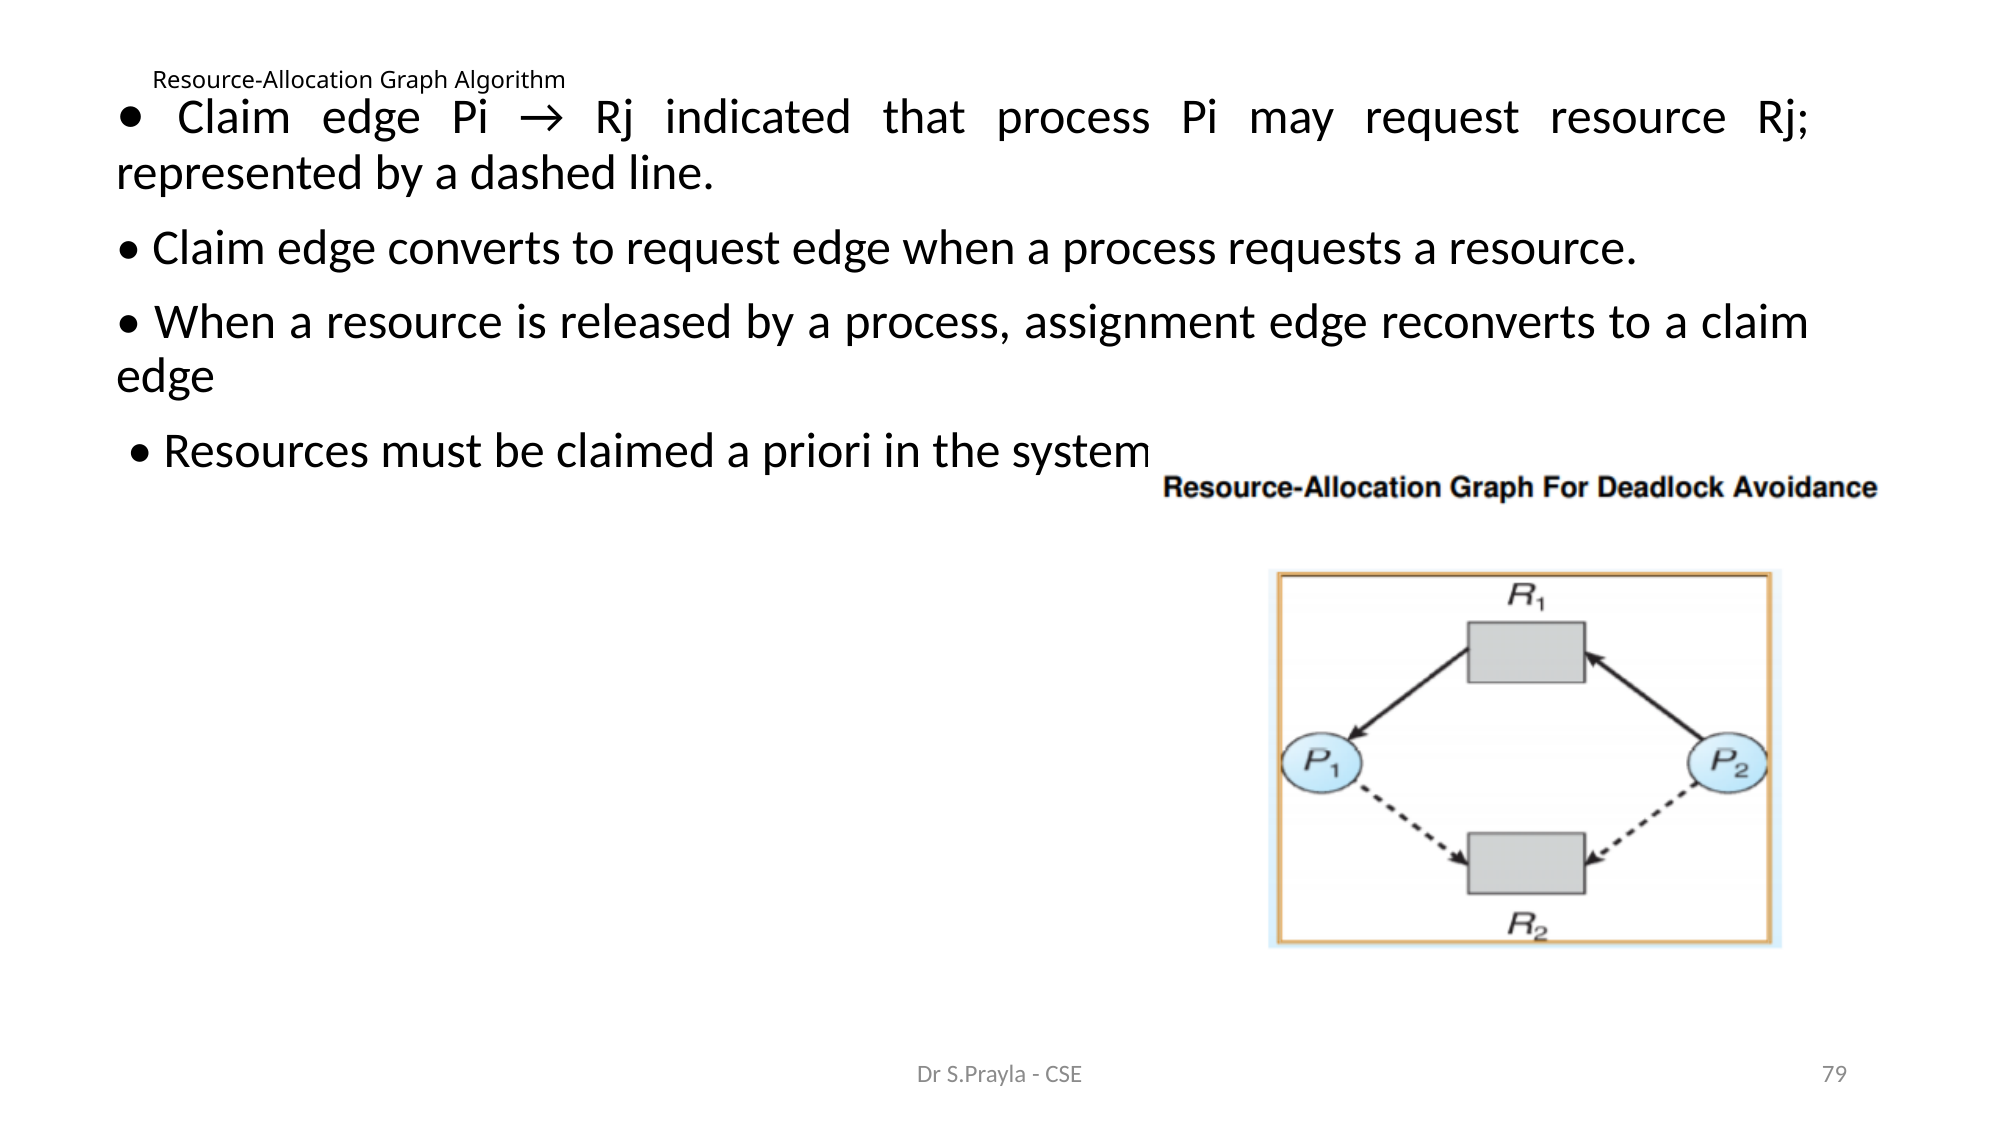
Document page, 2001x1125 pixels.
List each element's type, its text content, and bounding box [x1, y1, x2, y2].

list • Claim edge Pi → Rj indicated that process Pi may request resource Rj; represented by a dashed line. • Claim edge converts to request edge when a process requests a resource. • When a resource is released by a process, assignment edge reconverts to a claim edge • Resources must be claimed a priori in the system. [101, 75, 1827, 960]
picture [1148, 447, 1898, 976]
slide_number 79 [1412, 1042, 1863, 1103]
title Resource-Allocation Graph Algorithm [137, 59, 1863, 130]
footer Dr S.Prayla - CSE [662, 1042, 1338, 1103]
